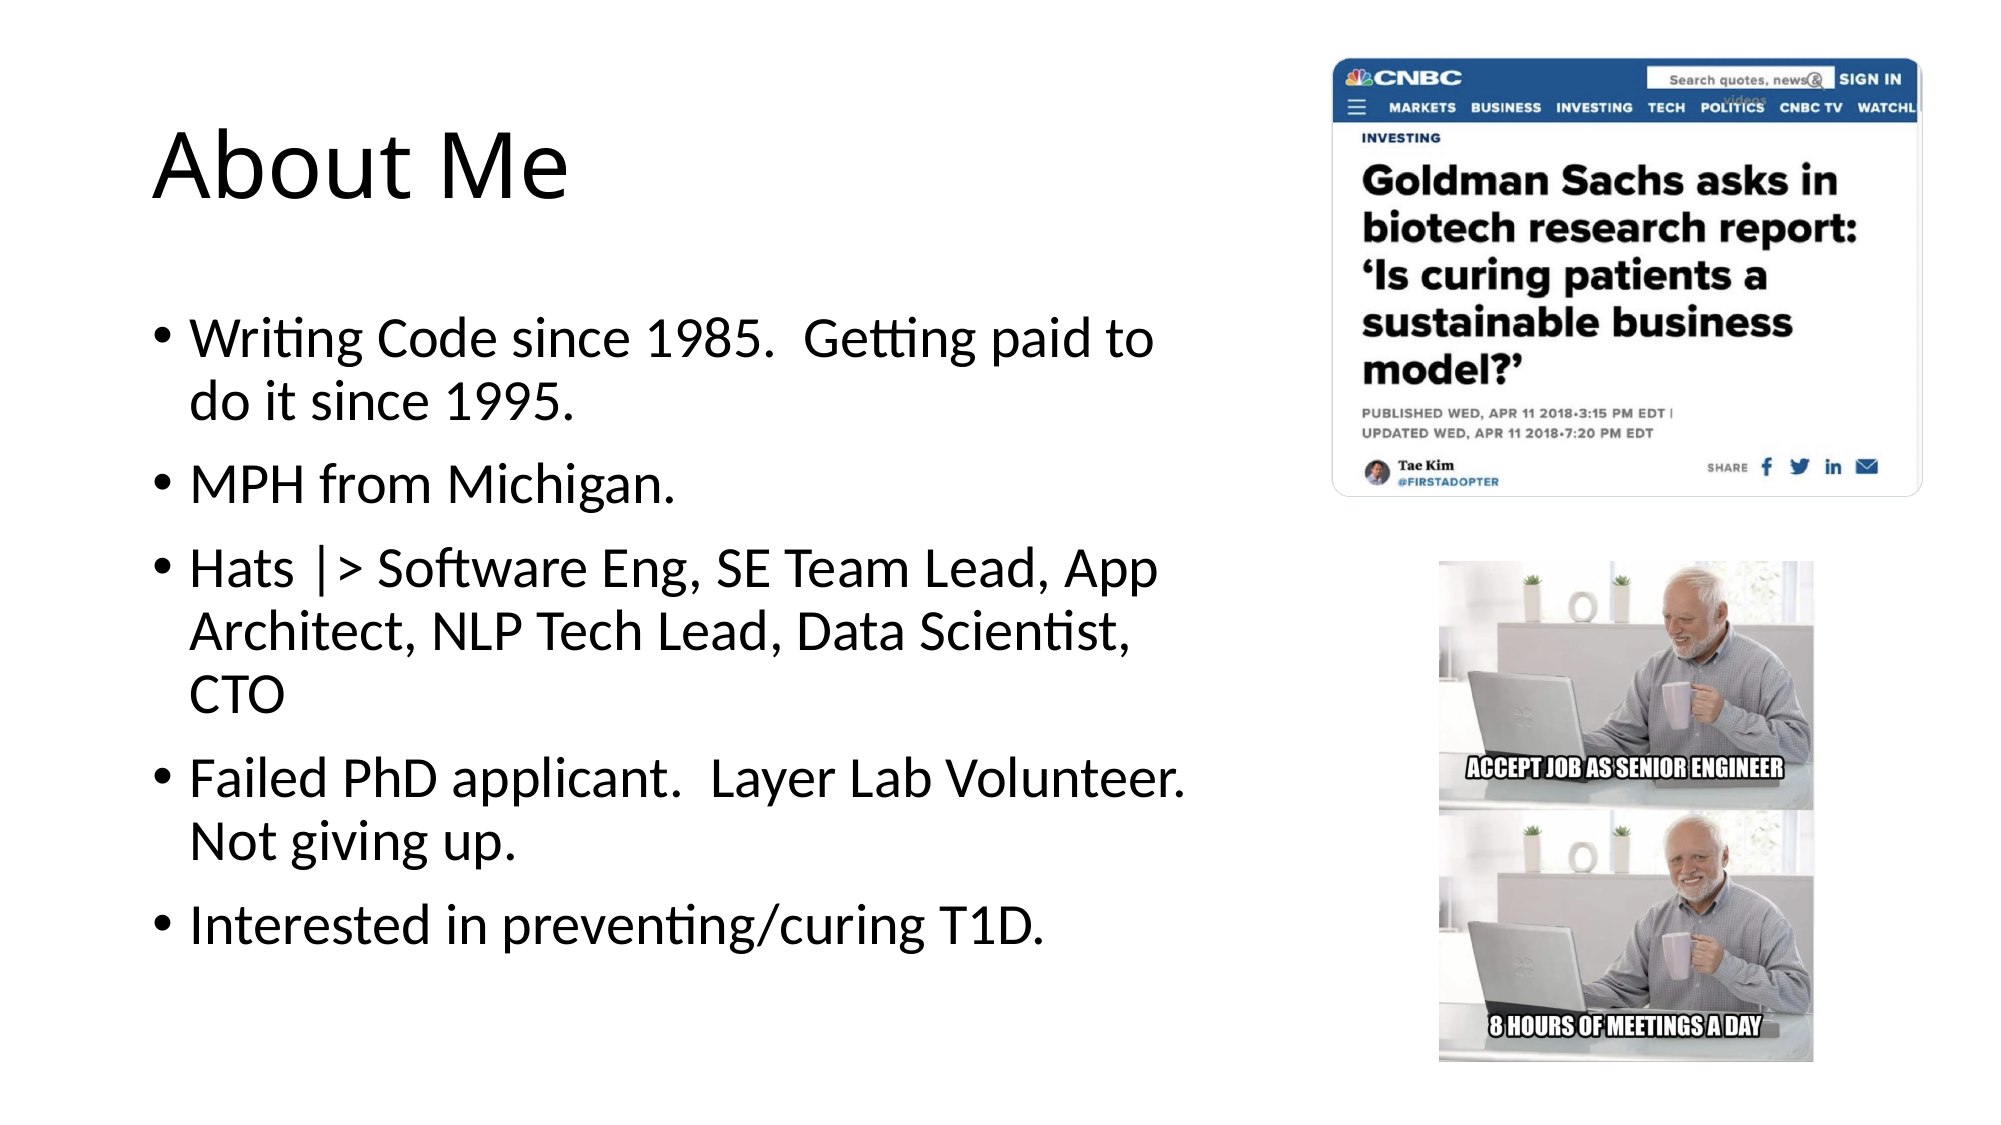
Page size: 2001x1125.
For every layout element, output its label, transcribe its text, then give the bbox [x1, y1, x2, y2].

title About Me [137, 59, 1235, 278]
list Writing Code since 1985. Getting paid to do it since 1995. MPH from Michigan. Hats |> Software Eng, SE Team Lead, App Architect, NLP Tech Lead, Data Scientist, CTO Failed PhD applicant. Layer Lab Volunteer. Not giving up. Interested in preventing/curing T1D. [137, 299, 1235, 1014]
picture [1439, 561, 1815, 1062]
picture [1321, 44, 1933, 510]
